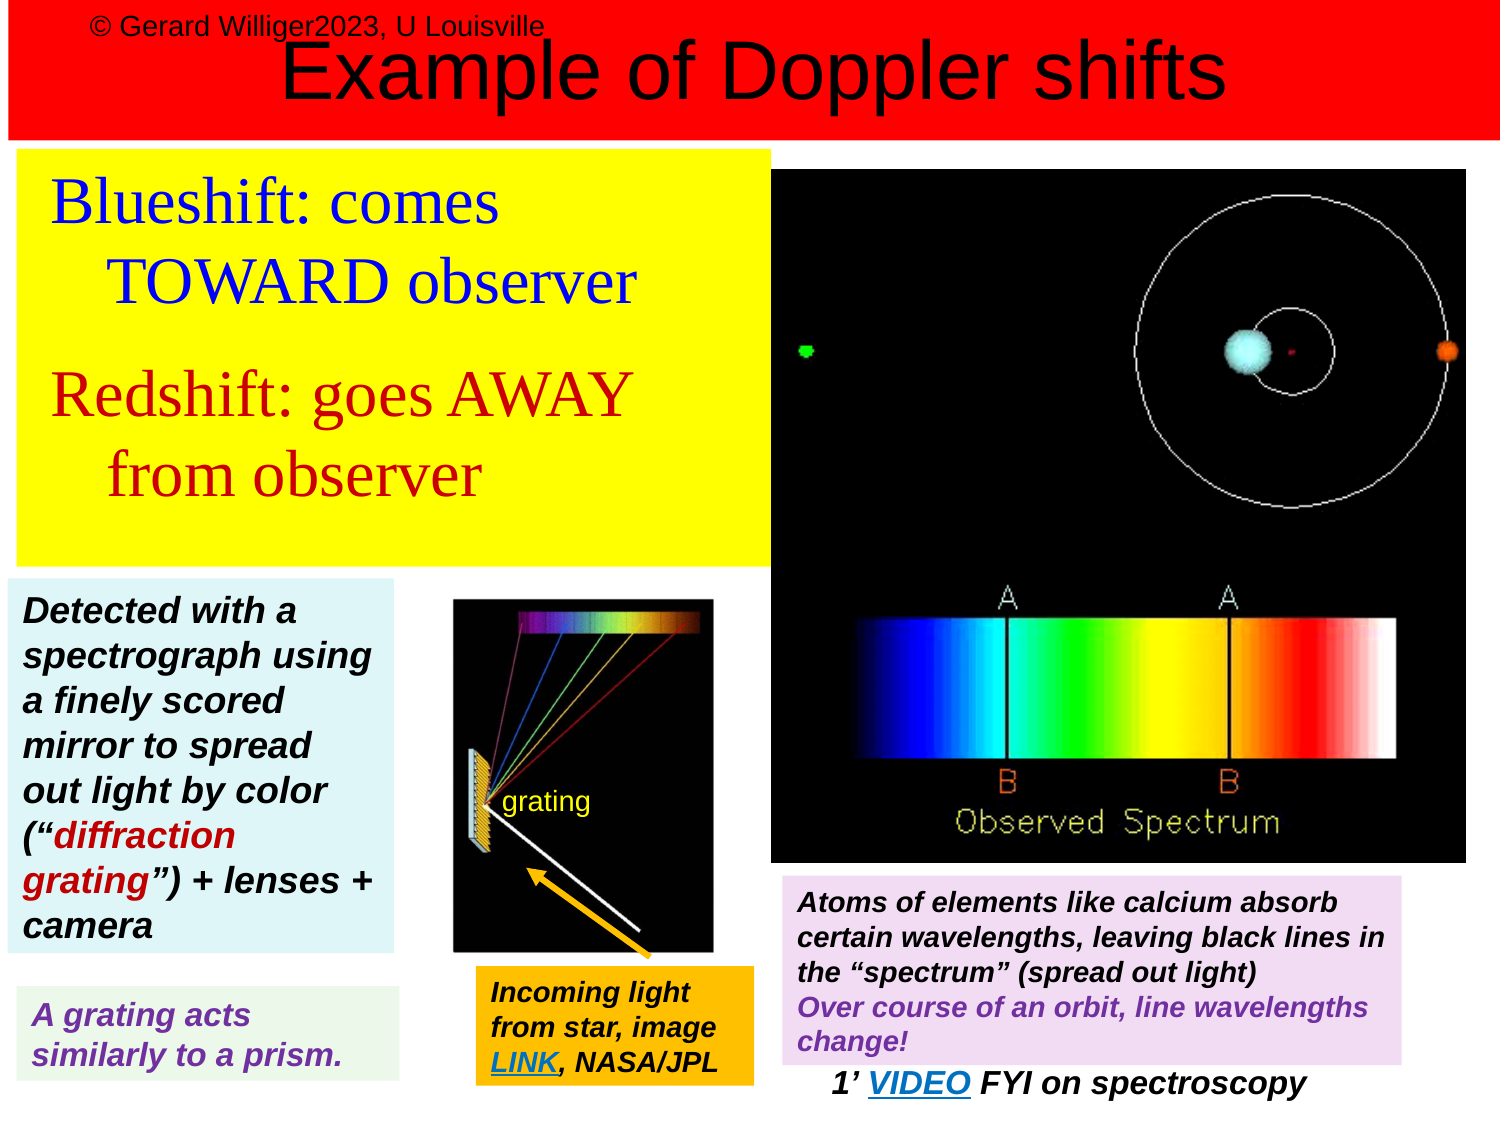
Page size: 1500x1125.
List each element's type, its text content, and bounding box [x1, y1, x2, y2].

text_box © Gerard Williger2023, U Louisville [75, 0, 587, 50]
picture [403, 597, 762, 955]
text_box Atoms of elements like calcium absorb certain wavelengths, leaving black lines in the “spectrum” (spread out light) Over course of an orbit, line wavelengths change! [782, 875, 1402, 1066]
text_box Incoming light from star, image LINK, NASA/JPL [475, 966, 755, 1086]
list Blueshift: comes TOWARD observer Redshift: goes AWAY from observer [16, 148, 772, 567]
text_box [770, 167, 1467, 864]
text_box A grating acts similarly to a prism. [16, 986, 400, 1081]
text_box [525, 867, 651, 958]
text_box Detected with a spectrograph using a finely scored mirror to spread out light by color (“diffraction grating”) + lenses + camera [7, 578, 394, 954]
title Example of Doppler shifts [8, 0, 1500, 141]
text_box 1’ VIDEO FYI on spectroscopy [816, 1054, 1368, 1109]
